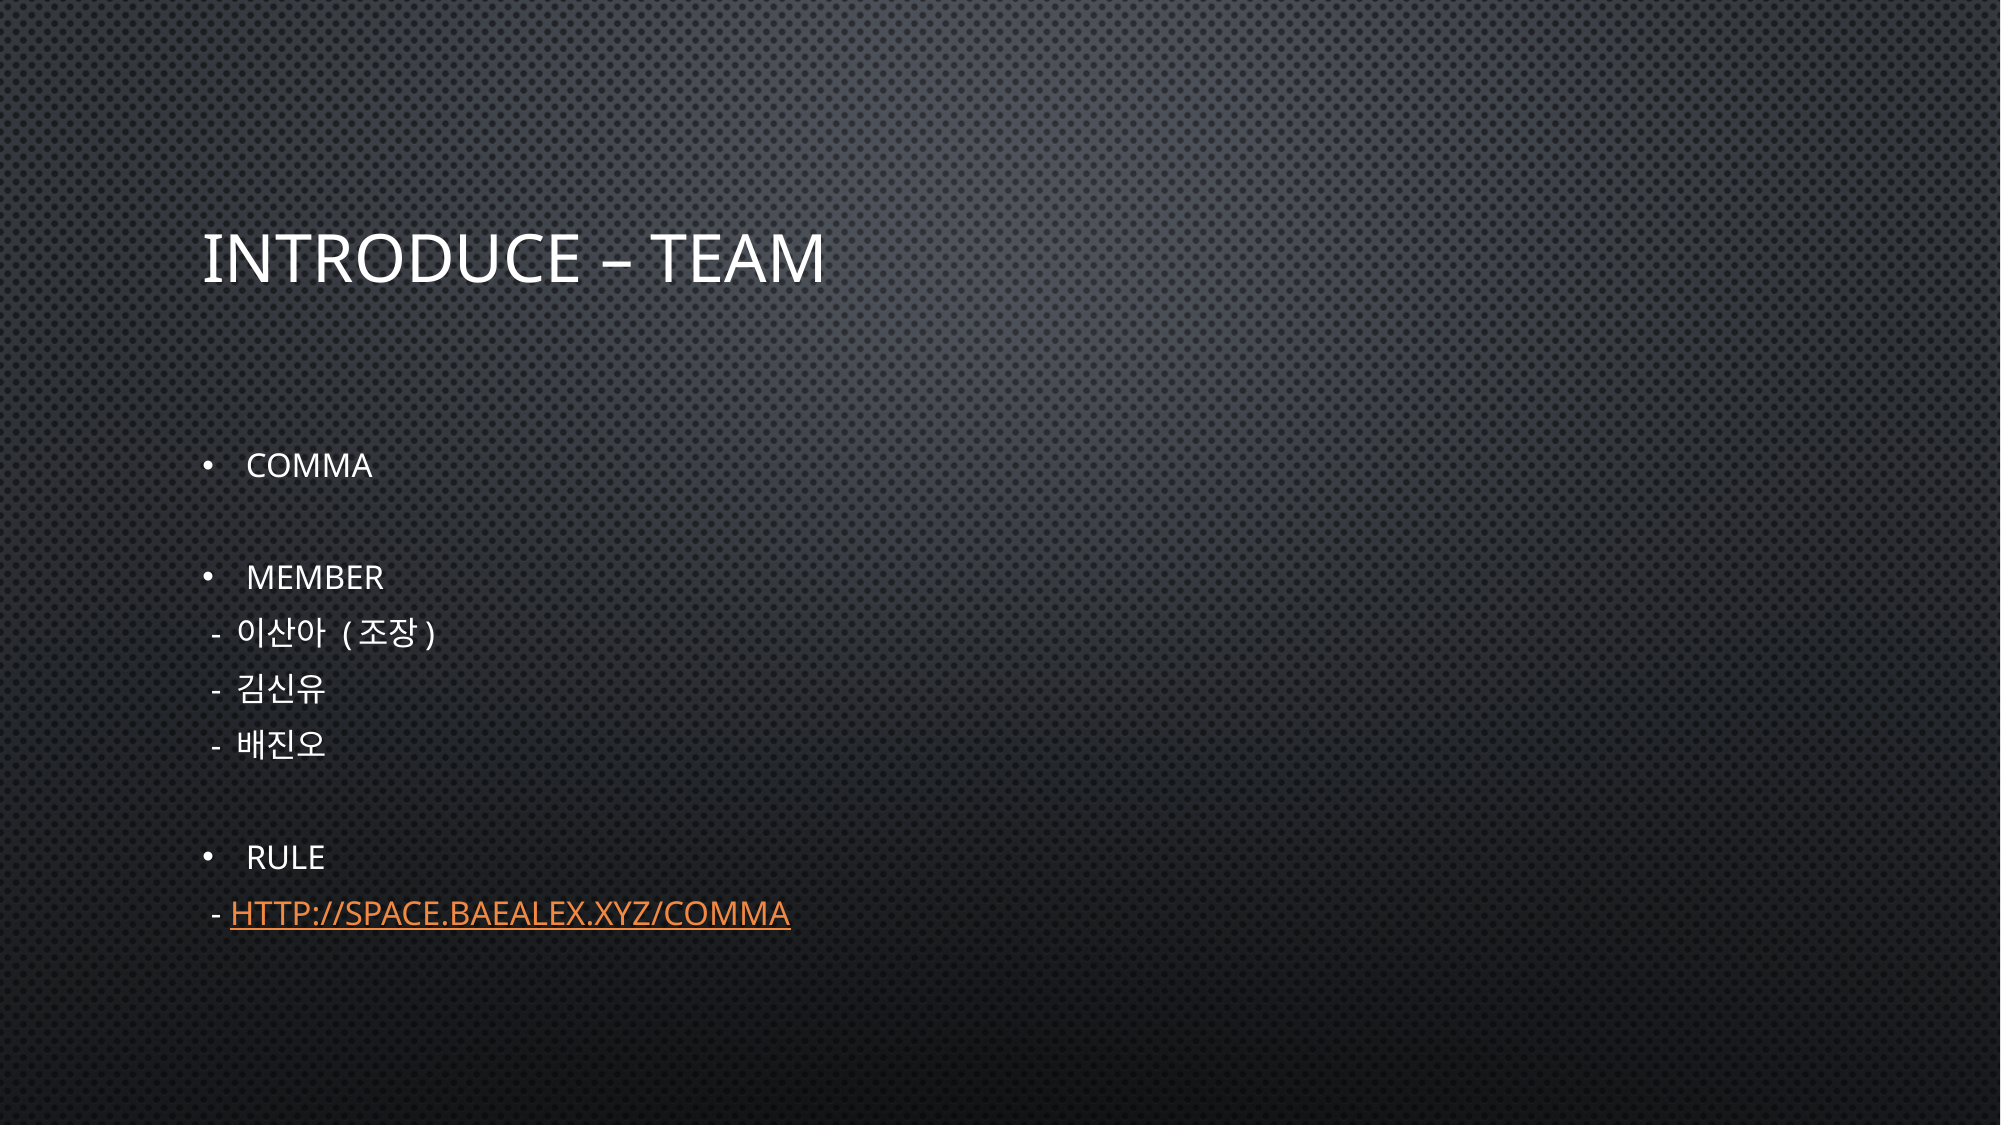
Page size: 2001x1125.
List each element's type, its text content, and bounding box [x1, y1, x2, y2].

title Introduce – Team [187, 99, 1813, 413]
list COMMA Member - 이산아 (조장) - 김신유 - 배진오 Rule - http://space.baealex.xyz/comma [187, 437, 1813, 950]
